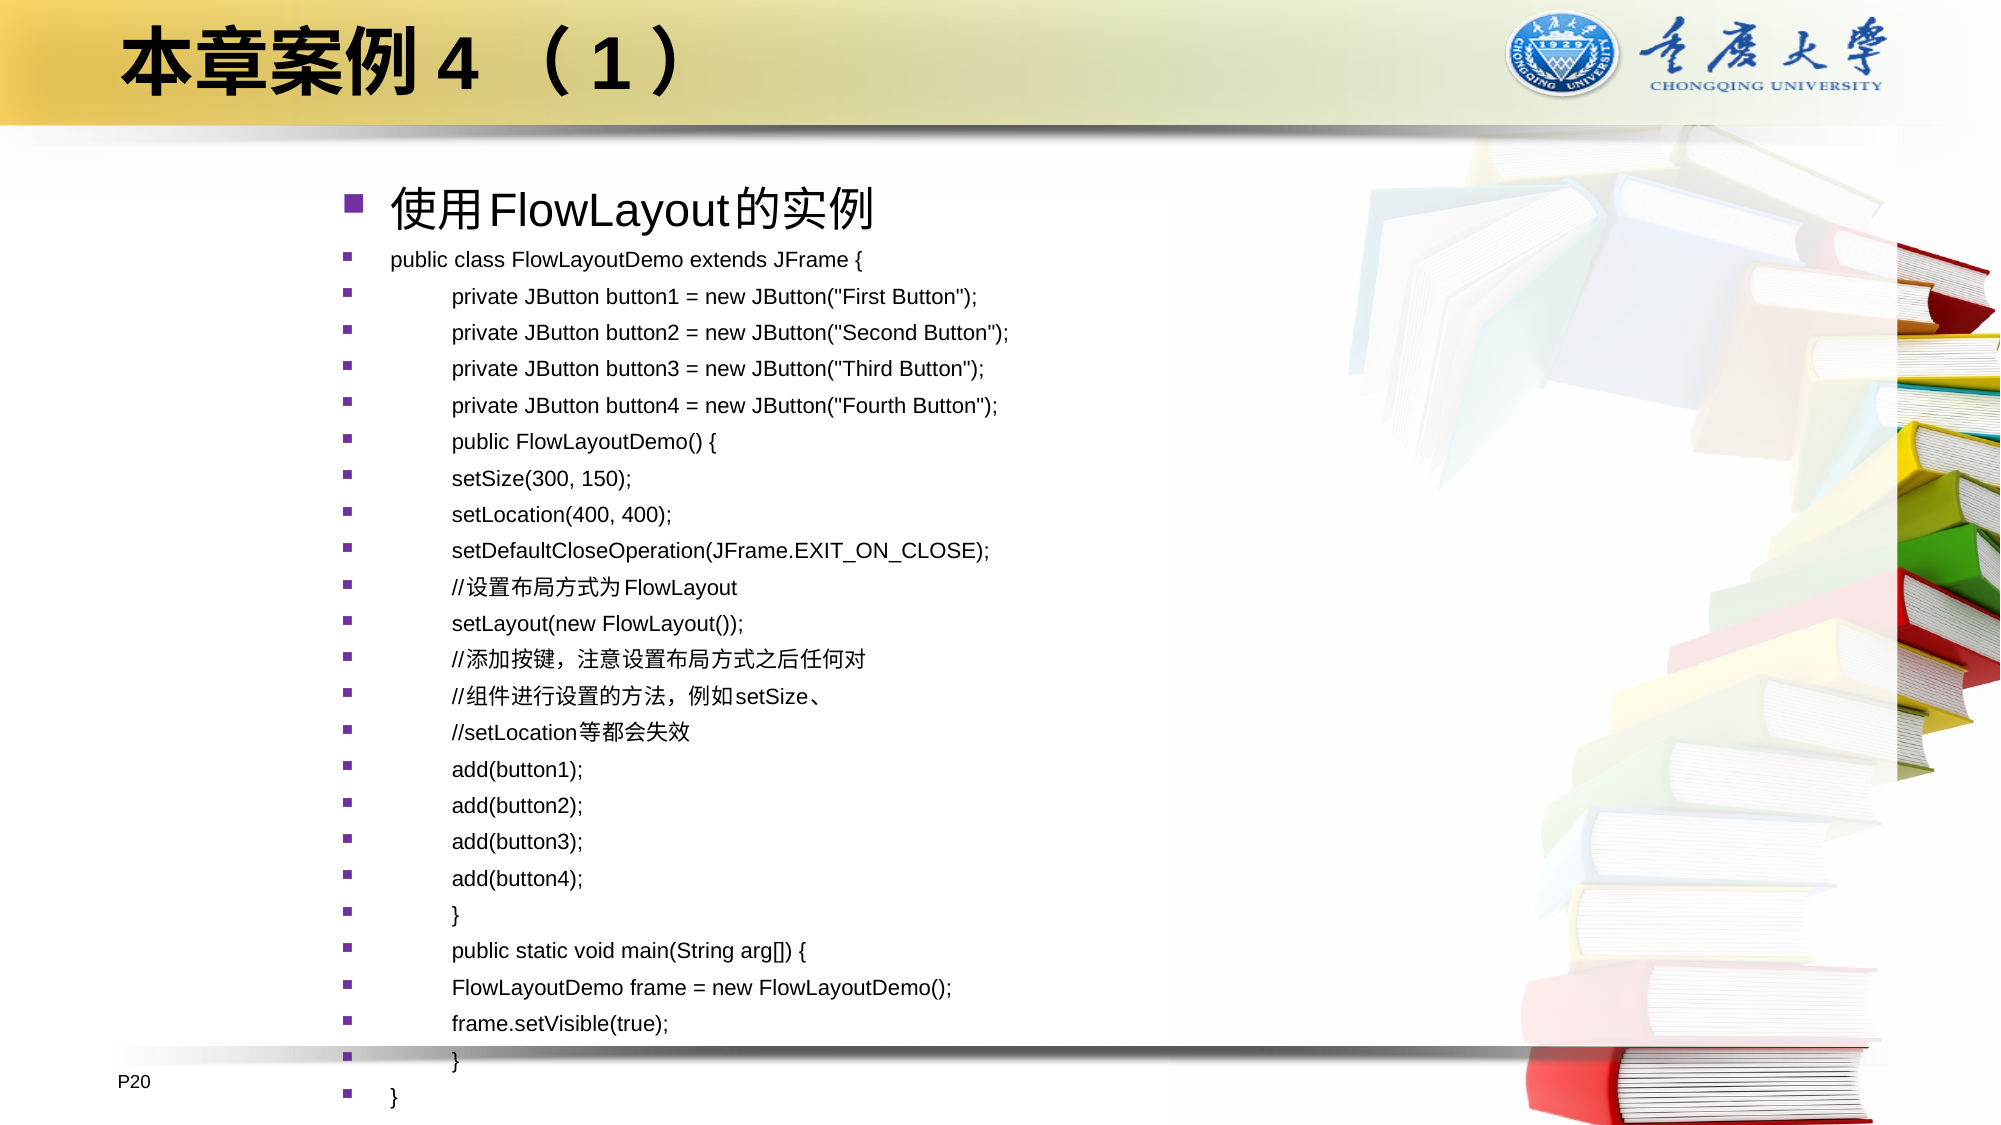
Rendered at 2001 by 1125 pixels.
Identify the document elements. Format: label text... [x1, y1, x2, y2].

picture [1674, 125, 2000, 1125]
list 使用FlowLayout的实例 public class FlowLayoutDemo extends JFrame { private JButton button1 = new JButton("First Button"); private JButton button2 = new JButton("Second Button"); private JButton button3 = new JButton("Third Button"); private JButton button4 = new JButton("Fourth Button"); public FlowLayoutDemo() { setSize(300, 150); setLocation(400, 400); setDefaultCloseOperation(JFrame.EXIT_ON_CLOSE); //设置布局方式为FlowLayout setLayout(new FlowLayout()); //添加按键，注意设置布局方式之后任何对 //组件进行设置的方法，例如setSize、 //setLocation等都会失效 add(button1); add(button2); add(button3); add(button4); } public static void main(String arg[]) { FlowLayoutDemo frame = new FlowLayoutDemo(); frame.setVisible(true); } } [326, 160, 1674, 1125]
picture [1504, 10, 1887, 102]
title 本章案例4（1） [104, 30, 1653, 89]
picture [0, 125, 1896, 146]
slide_number P20 [102, 1058, 323, 1103]
picture [104, 1046, 326, 1066]
